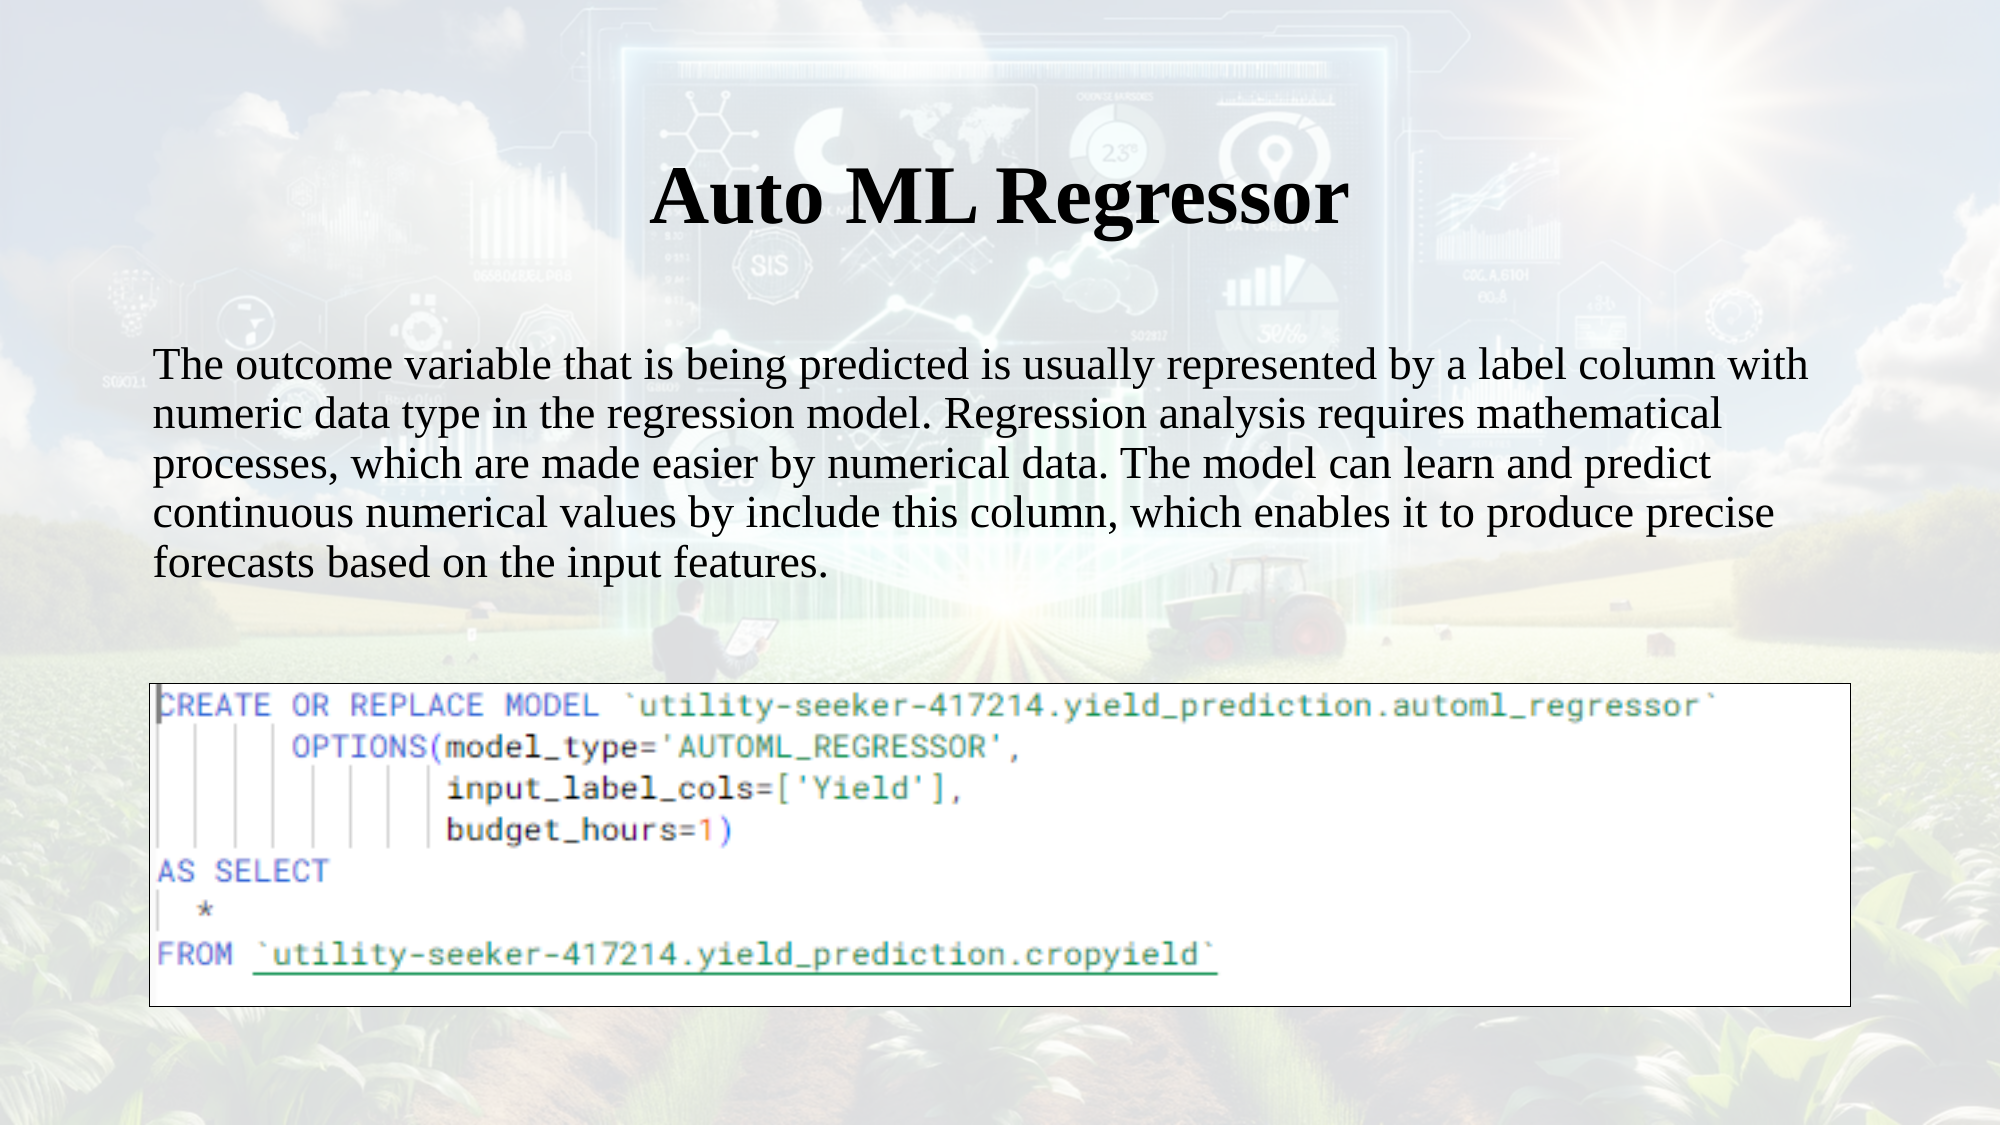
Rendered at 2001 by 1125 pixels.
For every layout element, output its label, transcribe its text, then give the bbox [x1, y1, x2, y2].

picture [149, 683, 1851, 1007]
title Auto ML Regressor [137, 87, 1863, 305]
list The outcome variable that is being predicted is usually represented by a label column with numeric data type in the regression model. Regression analysis requires mathematical processes, which are made easier by numerical data. The model can learn and predict continuous numerical values by include this column, which enables it to produce precise forecasts based on the input features. [137, 332, 1907, 629]
